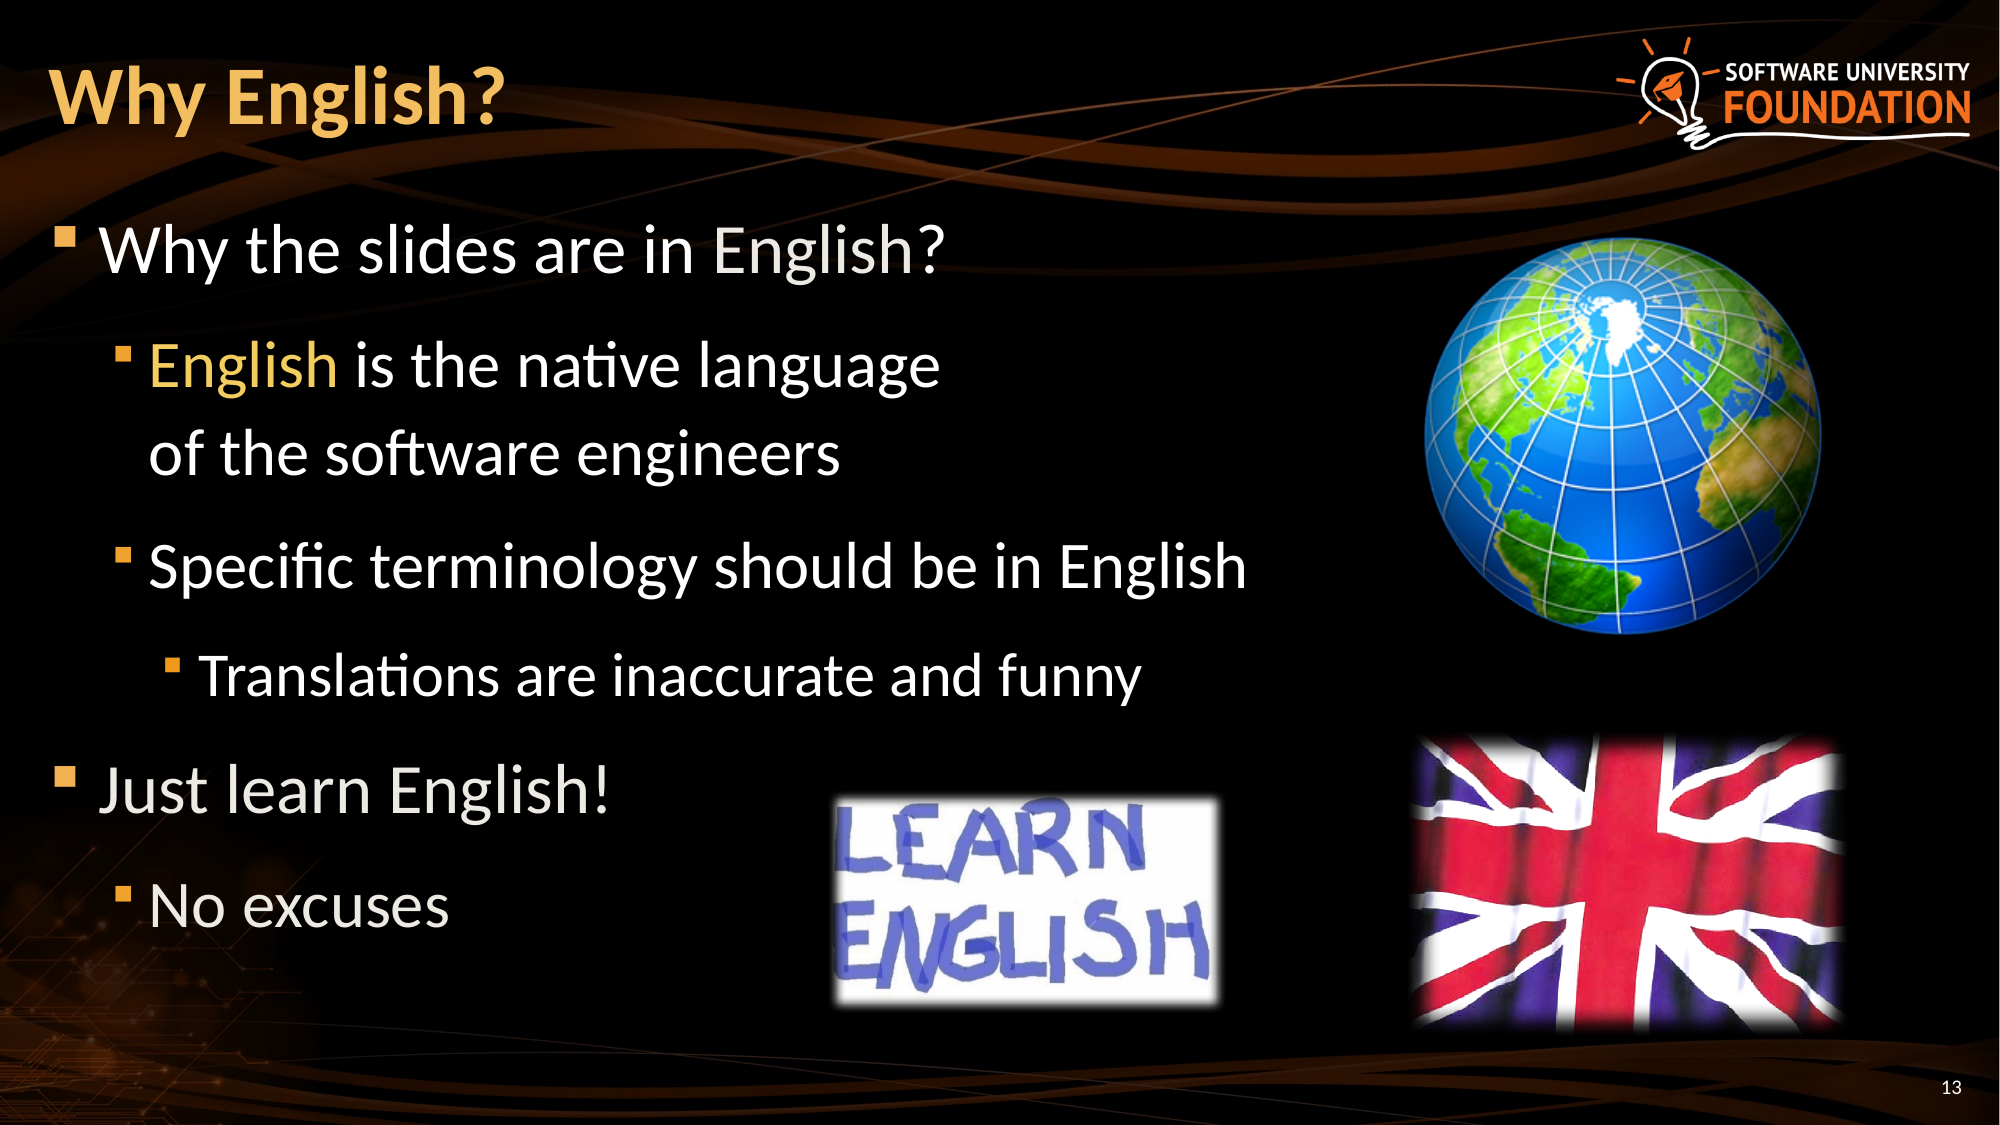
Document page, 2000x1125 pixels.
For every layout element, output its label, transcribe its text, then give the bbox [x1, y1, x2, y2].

list Why the slides are in English? English is the native language of the software engineers Specific terminology should be in English Translations are inaccurate and funny Just learn English! No excuses [31, 188, 1968, 1103]
picture [0, 0, 2000, 1125]
title Why English? [30, 6, 1602, 189]
